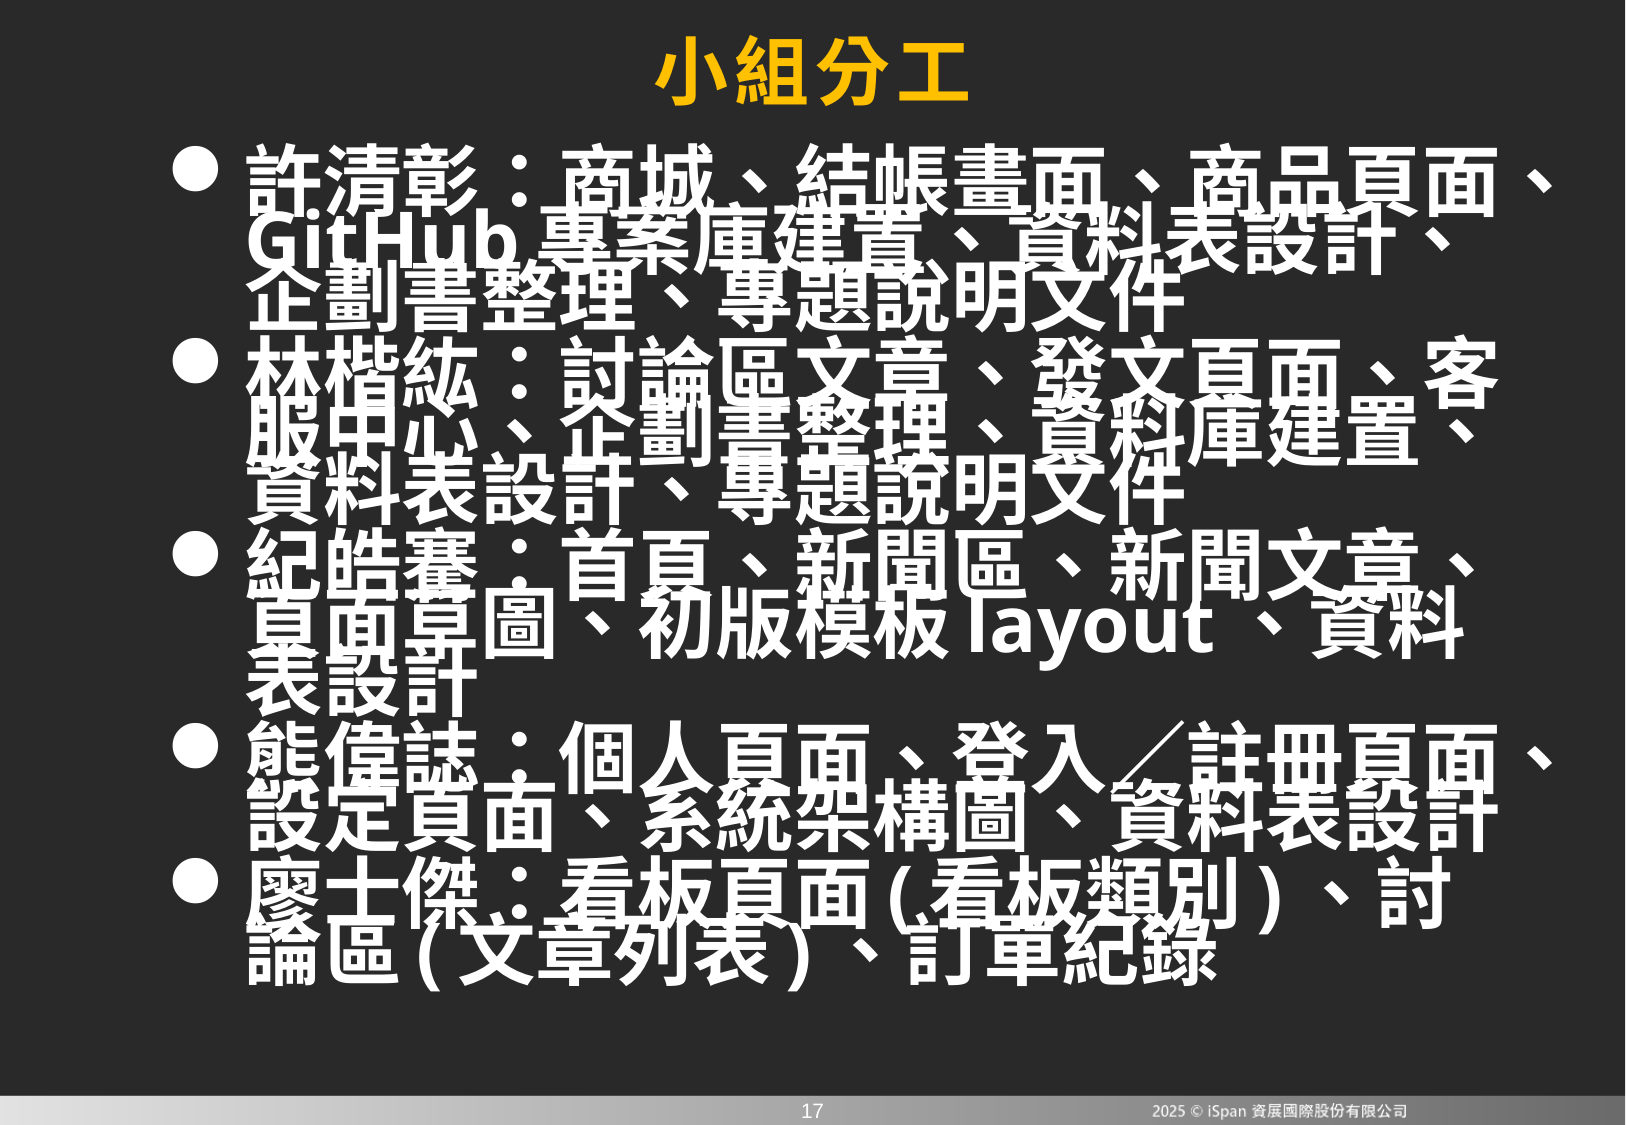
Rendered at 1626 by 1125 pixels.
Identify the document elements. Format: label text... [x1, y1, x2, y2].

text_box 許清彰：商城、結帳畫面、商品頁面、GitHub專案庫建置、資料表設計、企劃書整理、專題說明文件 林楷紘：討論區文章、發文頁面、客服中心、企劃書整理、資料庫建置、資料表設計、專題說明文件 紀皓騫：首頁、新聞區、新聞文章、頁面草圖、初版模板layout、資料表設計 熊偉誌：個人頁面、登入／註冊頁面、設定頁面、系統架構圖、資料表設計 廖士傑：看板頁面(看板類別)、討論區(文章列表)、訂單紀錄 [151, 160, 1522, 1047]
title 小組分工 [103, 13, 1522, 126]
picture [0, 0, 1626, 1125]
